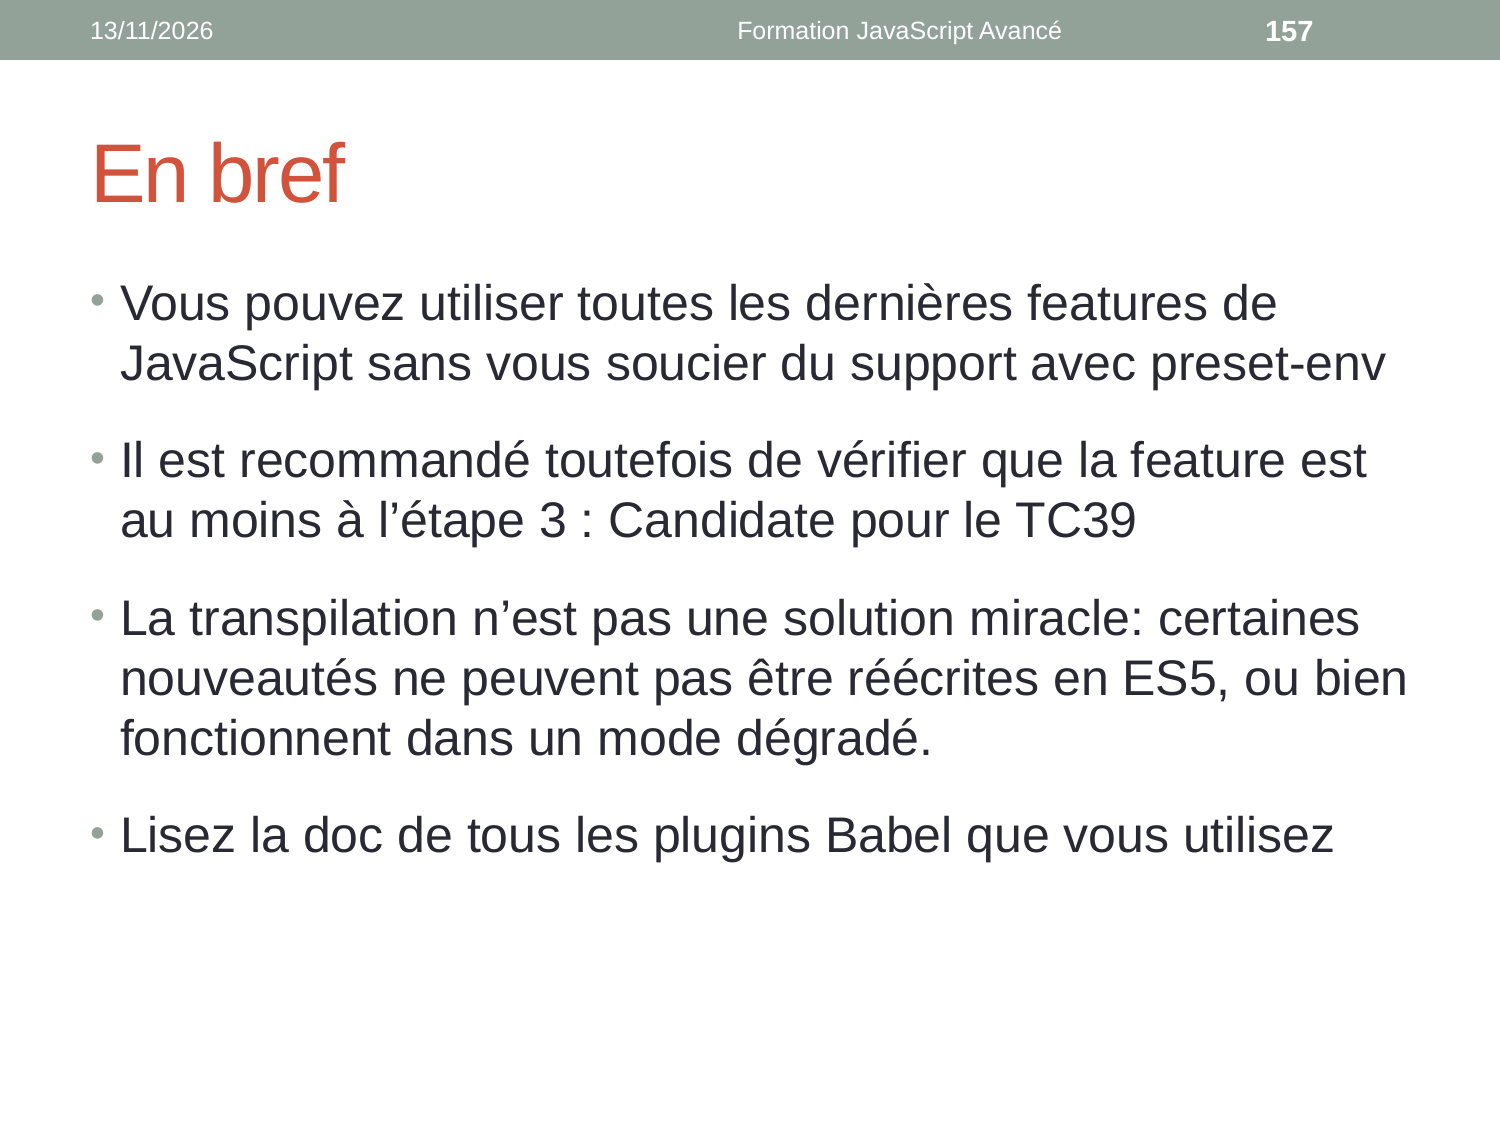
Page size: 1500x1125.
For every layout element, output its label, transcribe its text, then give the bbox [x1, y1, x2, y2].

list Vous pouvez utiliser toutes les dernières features de JavaScript sans vous soucier du support avec preset-env Il est recommandé toutefois de vérifier que la feature est au moins à l’étape 3 : Candidate pour le TC39 La transpilation n’est pas une solution miracle: certaines nouveautés ne peuvent pas être réécrites en ES5, ou bien fonctionnent dans un mode dégradé. Lisez la doc de tous les plugins Babel que vous utilisez [75, 262, 1425, 1063]
footer Formation JavaScript Avancé [562, 3, 1238, 57]
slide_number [75, 3, 550, 57]
slide_number 157 [1250, 3, 1425, 57]
title En bref [75, 87, 1425, 250]
